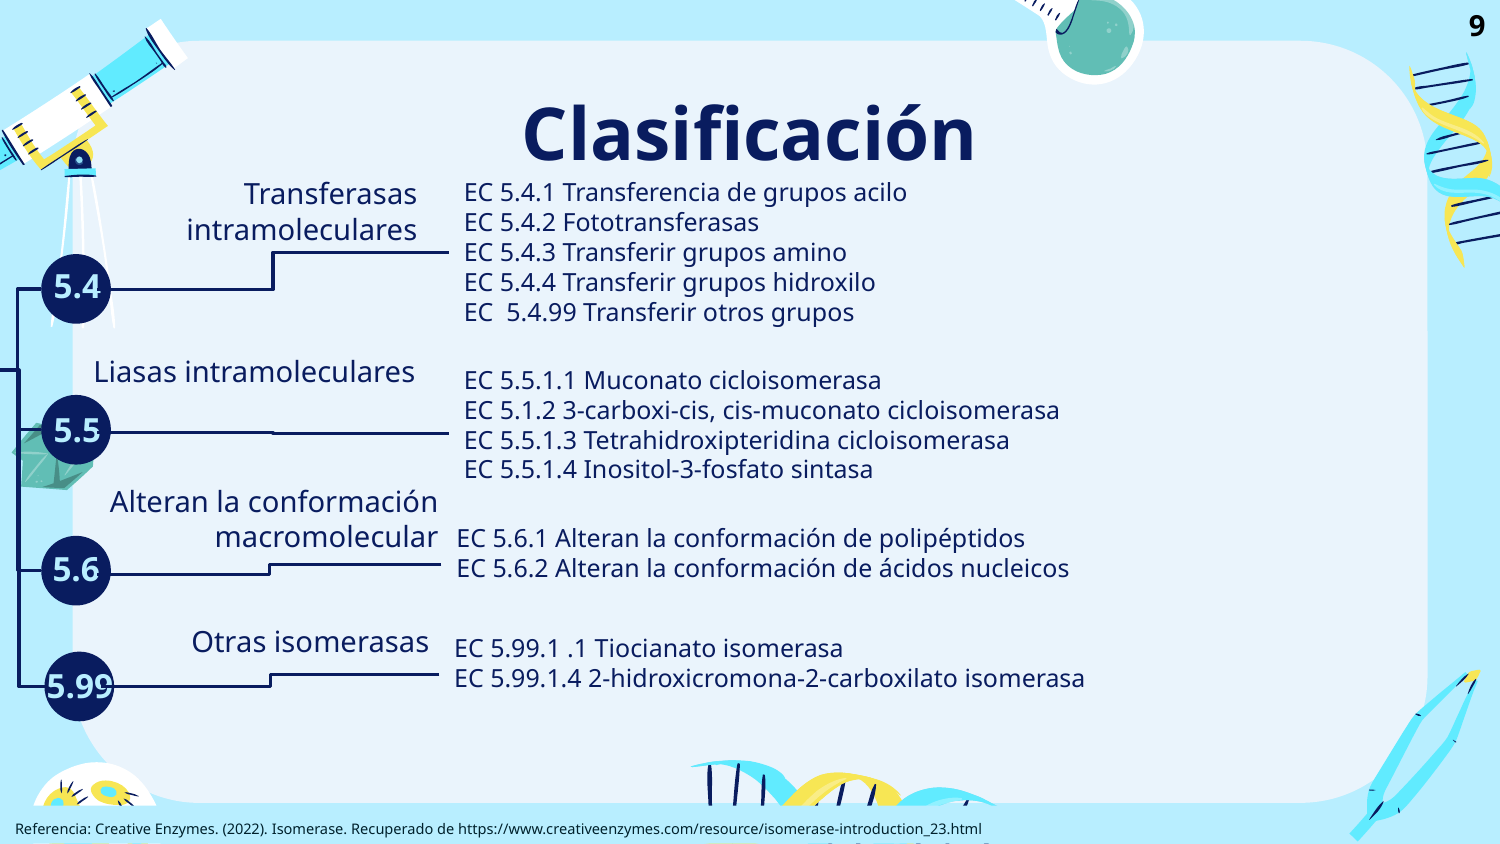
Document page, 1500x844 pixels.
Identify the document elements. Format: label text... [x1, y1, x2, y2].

text_box Otras isomerasas [91, 608, 445, 669]
title Clasificación [118, 72, 1382, 167]
text_box 9 [1453, 0, 1500, 50]
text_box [100, 674, 440, 687]
text_box EC 5.4.1 Transferencia de grupos acilo EC 5.4.2 Fototransferasas EC 5.4.3 Transferir grupos amino EC 5.4.4 Transferir grupos hidroxilo EC 5.4.99 Transferir otros grupos [448, 161, 952, 343]
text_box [0, 369, 45, 687]
text_box Transferasas intramoleculares [79, 160, 433, 221]
text_box EC 5.99.1 .1 Tiocianato isomerasa EC 5.99.1.4 2-hidroxicromona-2-carboxilato isomerasa [439, 617, 1244, 732]
text_box Referencia: Creative Enzymes. (2022). Isomerase. Recuperado de https://www.creativeenzymes.com/resource/isomerase-introduction_23.html [0, 805, 1264, 844]
text_box [56, 394, 96, 401]
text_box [97, 564, 442, 575]
text_box Alteran la conformación macromolecular [49, 468, 454, 529]
text_box 5.5 [49, 401, 136, 465]
text_box 5.4 [38, 257, 136, 321]
text_box EC 5.5.1.1 Muconato cicloisomerasa EC 5.1.2 3-carboxi-cis, cis-muconato cicloisomerasa EC 5.5.1.3 Tetrahidroxipteridina cicloisomerasa EC 5.5.1.4 Inositol-3-fosfato sintasa [448, 349, 1254, 517]
text_box [56, 651, 91, 660]
text_box EC 5.6.1 Alteran la conformación de polipéptidos EC 5.6.2 Alteran la conformación de ácidos nucleicos [441, 507, 1246, 622]
text_box 5.6 [49, 539, 134, 603]
text_box Liasas intramoleculares [77, 338, 431, 399]
text_box 5.99 [31, 660, 148, 721]
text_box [0, 288, 42, 367]
text_box [61, 535, 91, 539]
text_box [97, 251, 449, 290]
